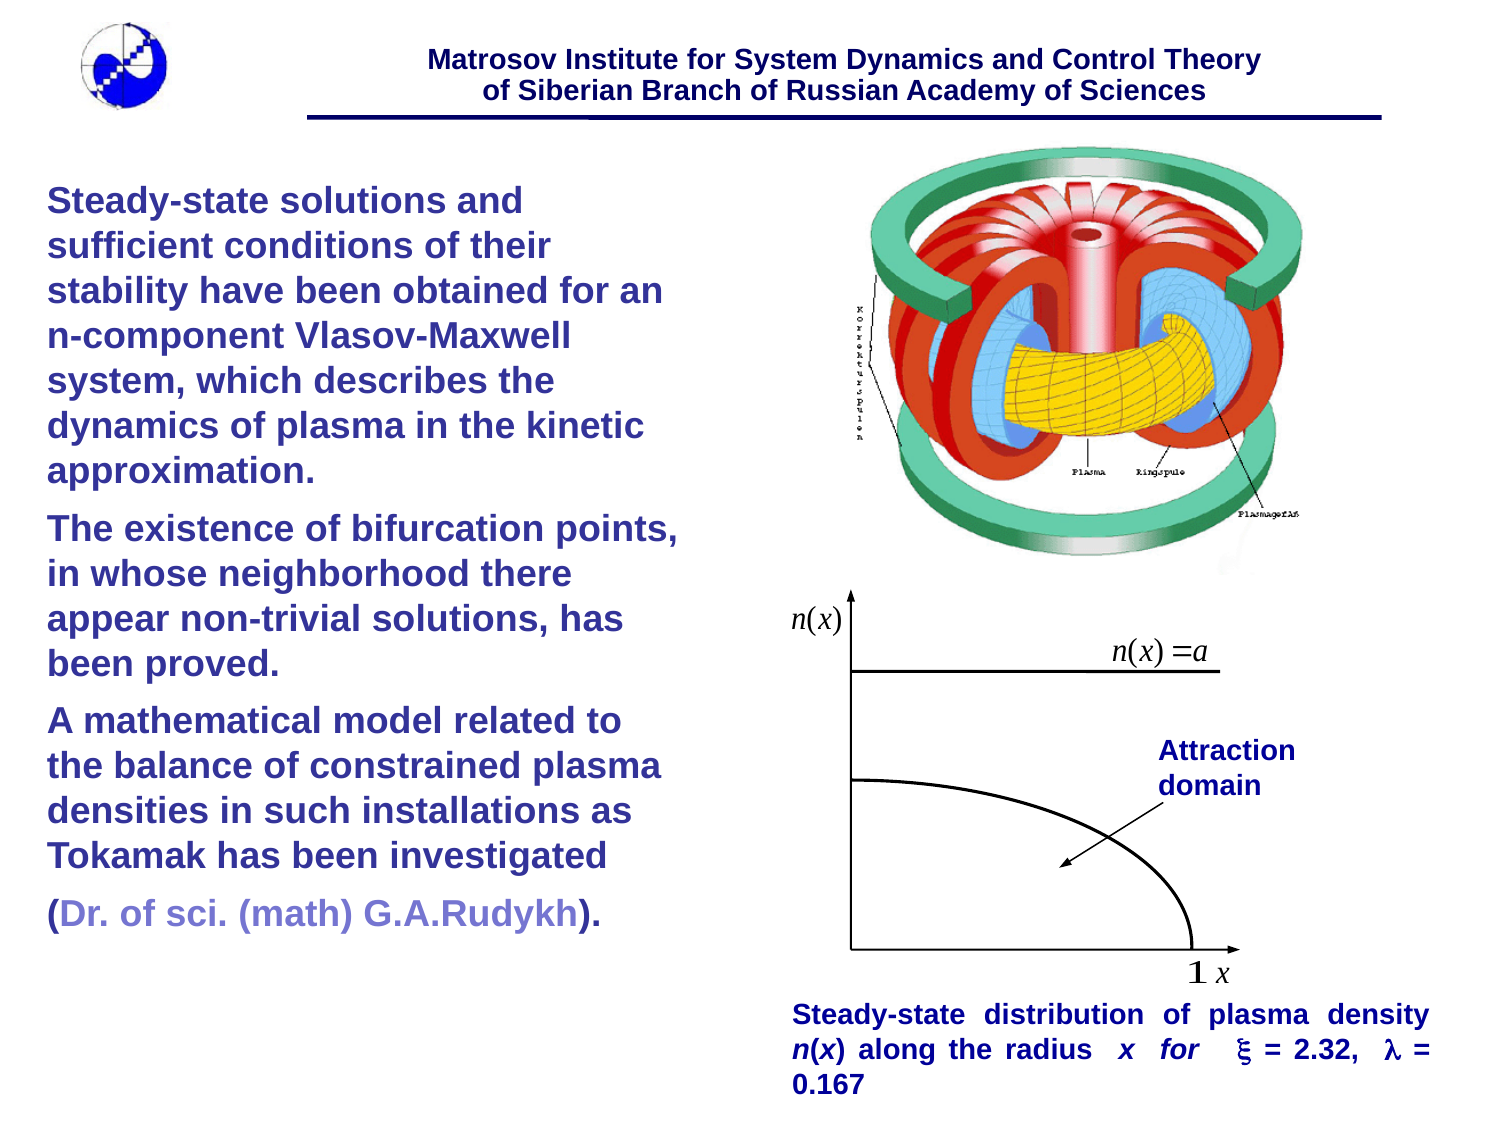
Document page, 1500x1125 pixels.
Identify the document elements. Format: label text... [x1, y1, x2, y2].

text_box Steady-state solutions and sufficient conditions of their stability have been obtained for an n-component Vlasov-Maxwell system, which describes the dynamics of plasma in the kinetic approximation. The existence of bifurcation points, in whose neighborhood there appear non-trivial solutions, has been proved. A mathematical model related to the balance of constrained plasma densities in such installations as Tokamak has been investigated (Dr. of sci. (math) G.A.Rudykh). [32, 169, 703, 942]
picture [80, 22, 172, 111]
text_box Steady-state distribution of plasma density n(x) along the radius x for  = 2.32,  = 0.167 [786, 989, 1437, 1106]
picture [847, 125, 1306, 575]
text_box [787, 588, 1361, 990]
